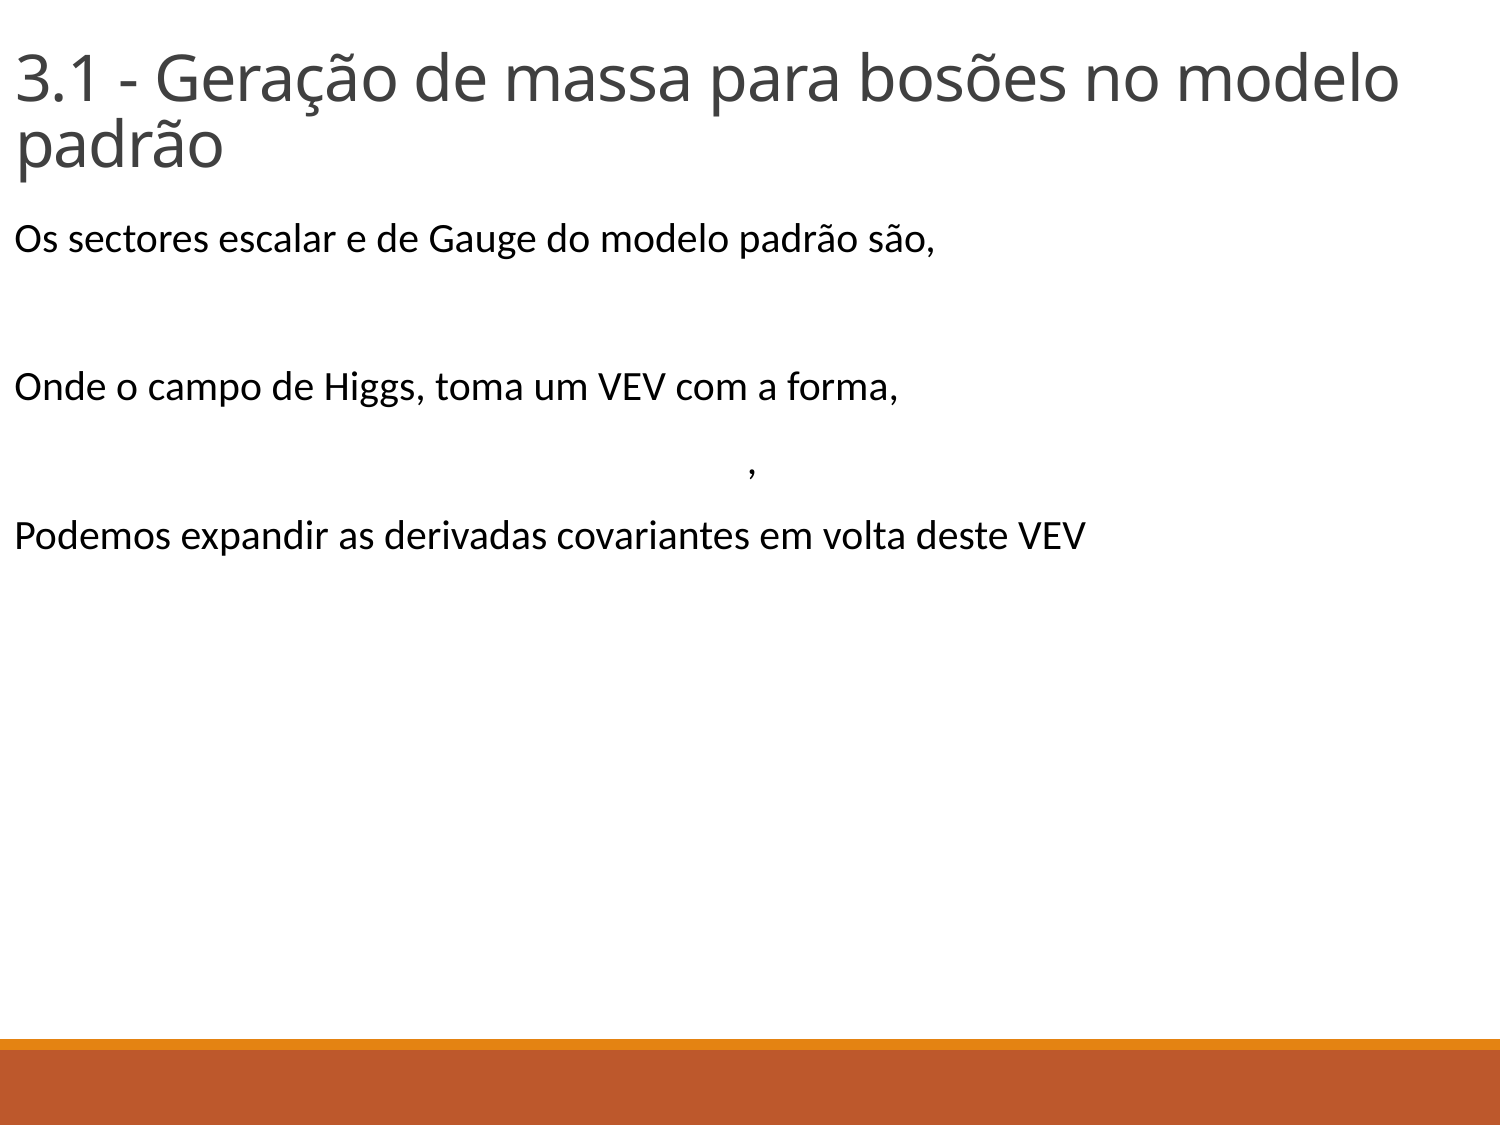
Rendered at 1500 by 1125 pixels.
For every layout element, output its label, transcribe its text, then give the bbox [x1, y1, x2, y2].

title 3.1 - Geração de massa para bosões no modelo padrão [0, 0, 1500, 188]
